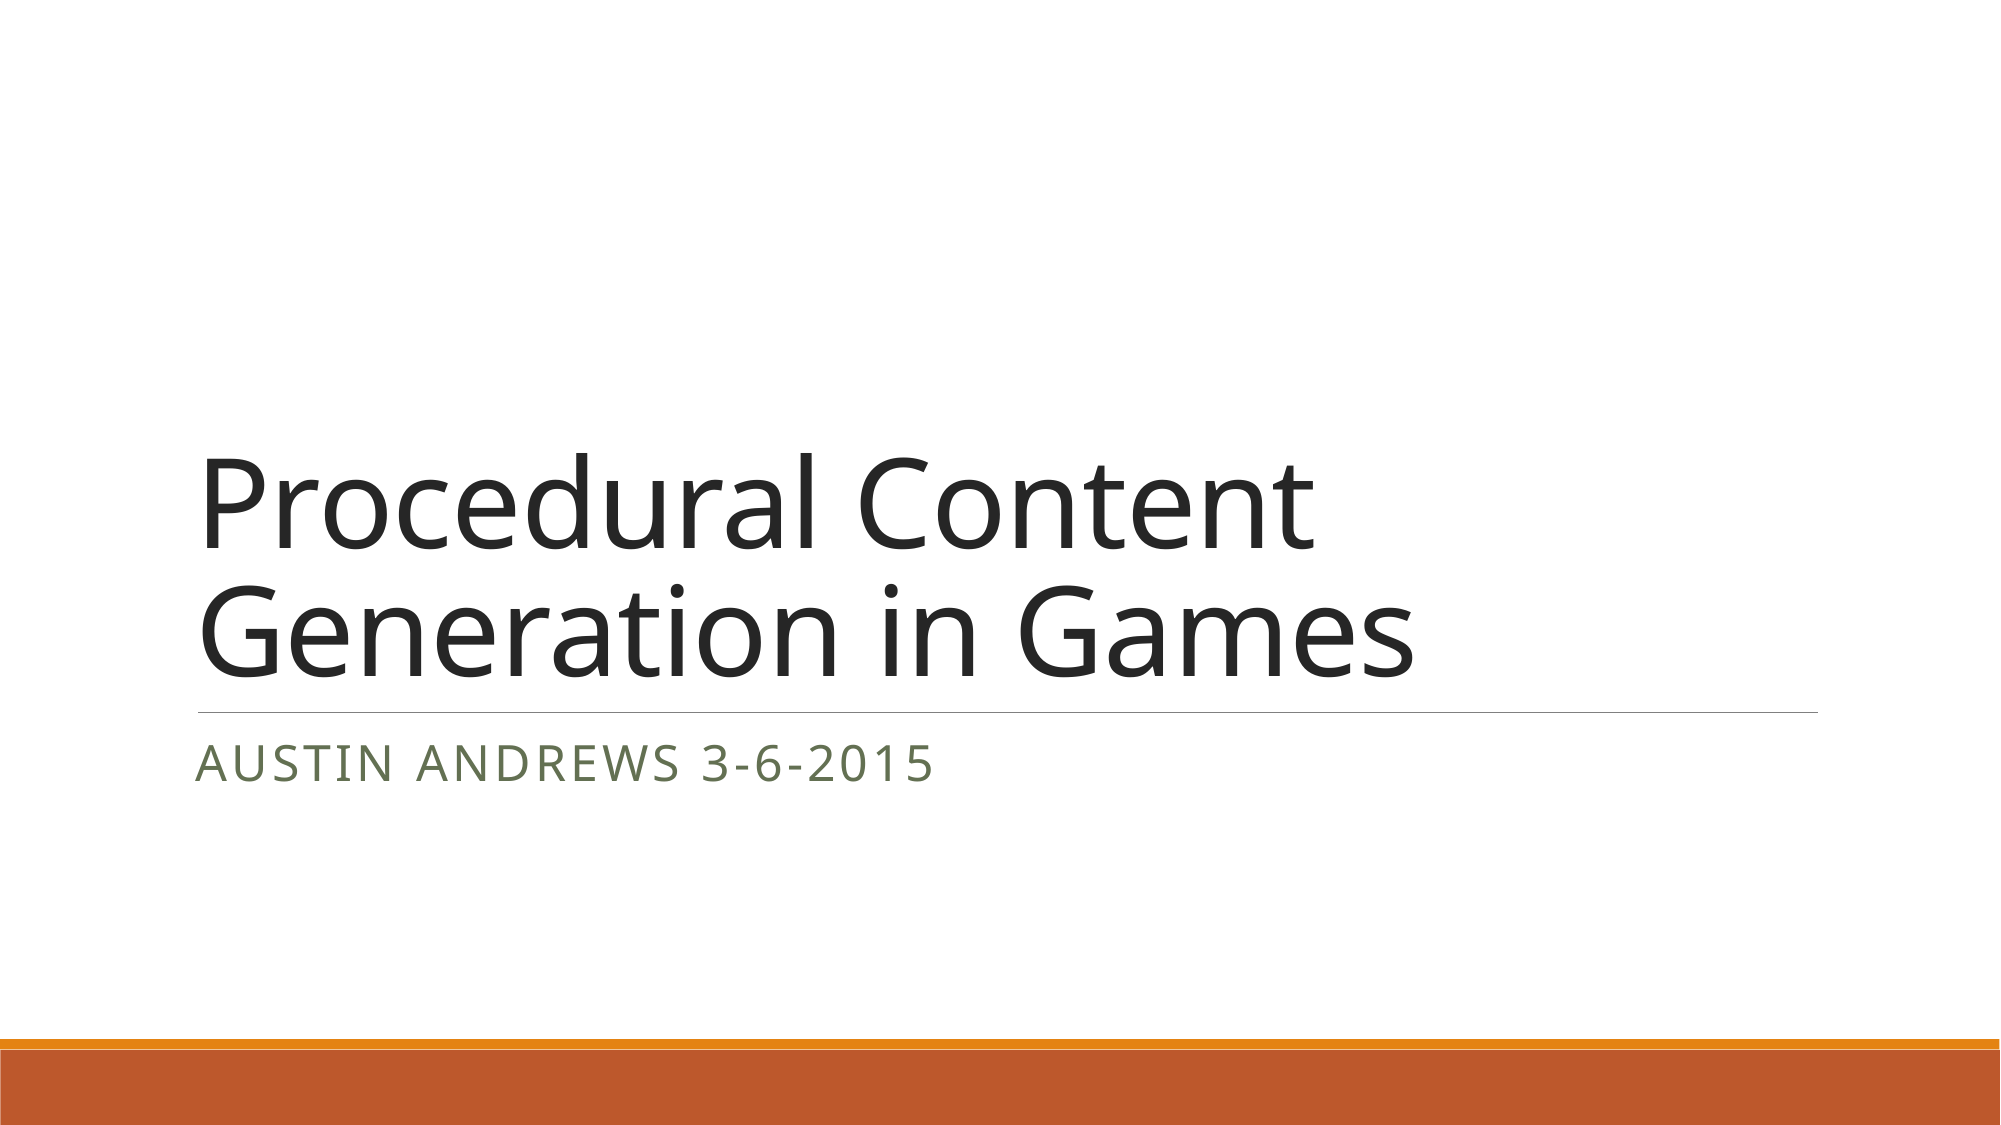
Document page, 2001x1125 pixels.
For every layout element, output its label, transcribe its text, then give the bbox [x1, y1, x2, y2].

title Procedural Content Generation in Games [180, 124, 1830, 710]
subtitle Austin Andrews 3-6-2015 [180, 730, 1831, 919]
